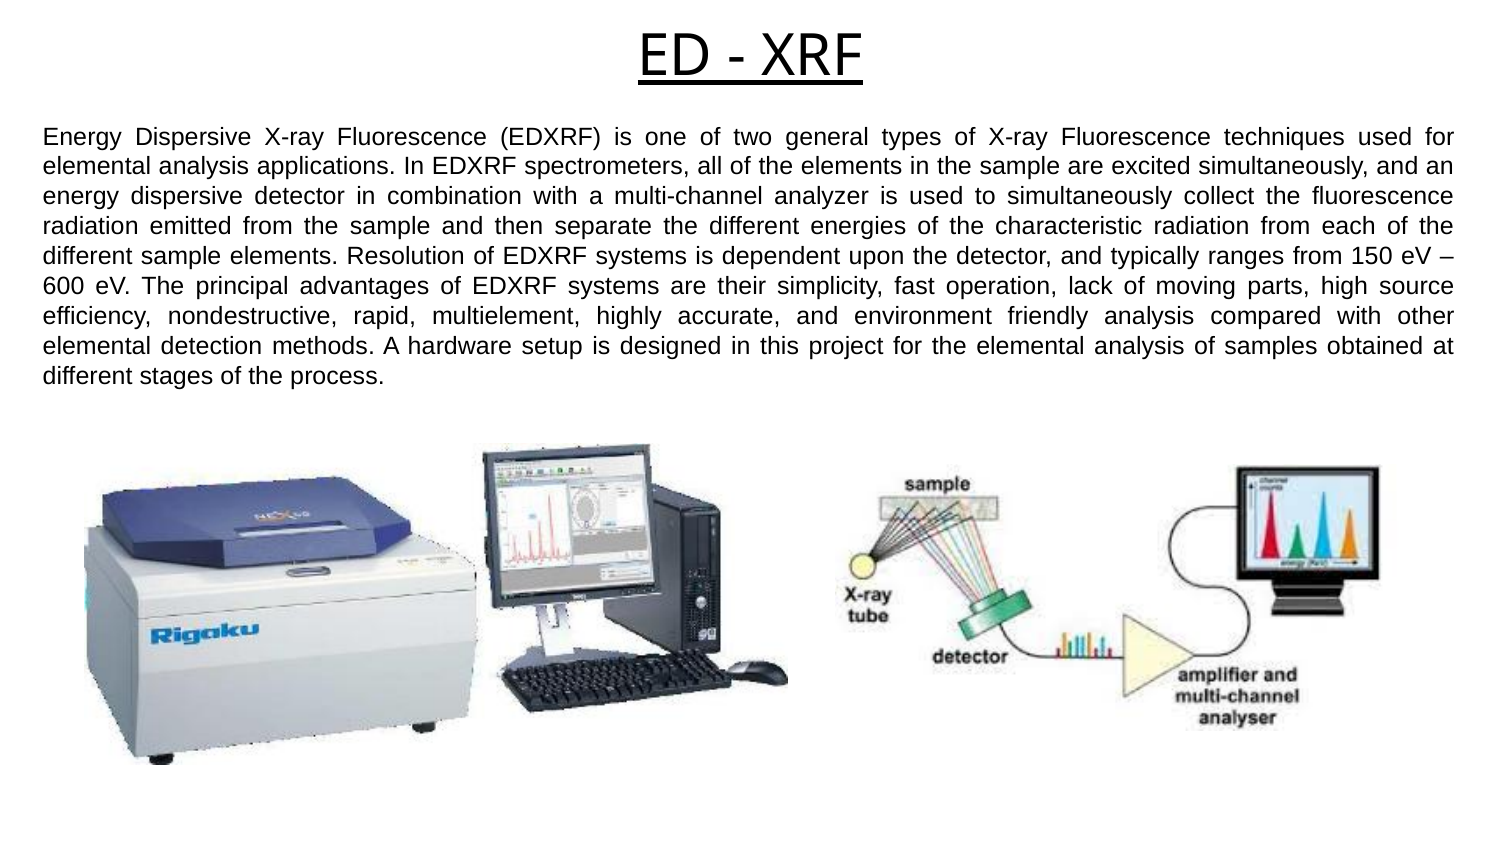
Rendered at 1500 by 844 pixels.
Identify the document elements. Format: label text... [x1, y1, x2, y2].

picture [84, 442, 788, 766]
text_box Energy Dispersive X-ray Fluorescence (EDXRF) is one of two general types of X-ray Fluorescence techniques used for elemental analysis applications. In EDXRF spectrometers, all of the elements in the sample are excited simultaneously, and an energy dispersive detector in combination with a multi-channel analyzer is used to simultaneously collect the fluorescence radiation emitted from the sample and then separate the different energies of the characteristic radiation from each of the different sample elements. Resolution of EDXRF systems is dependent upon the detector, and typically ranges from 150 eV – 600 eV. The principal advantages of EDXRF systems are their simplicity, fast operation, lack of moving parts, high source efficiency, nondestructive, rapid, multielement, highly accurate, and environment friendly analysis compared with other elemental detection methods. A hardware setup is designed in this project for the elemental analysis of samples obtained at different stages of the process. [27, 112, 1473, 397]
text_box ED - XRF [613, 10, 887, 95]
picture [835, 464, 1416, 732]
